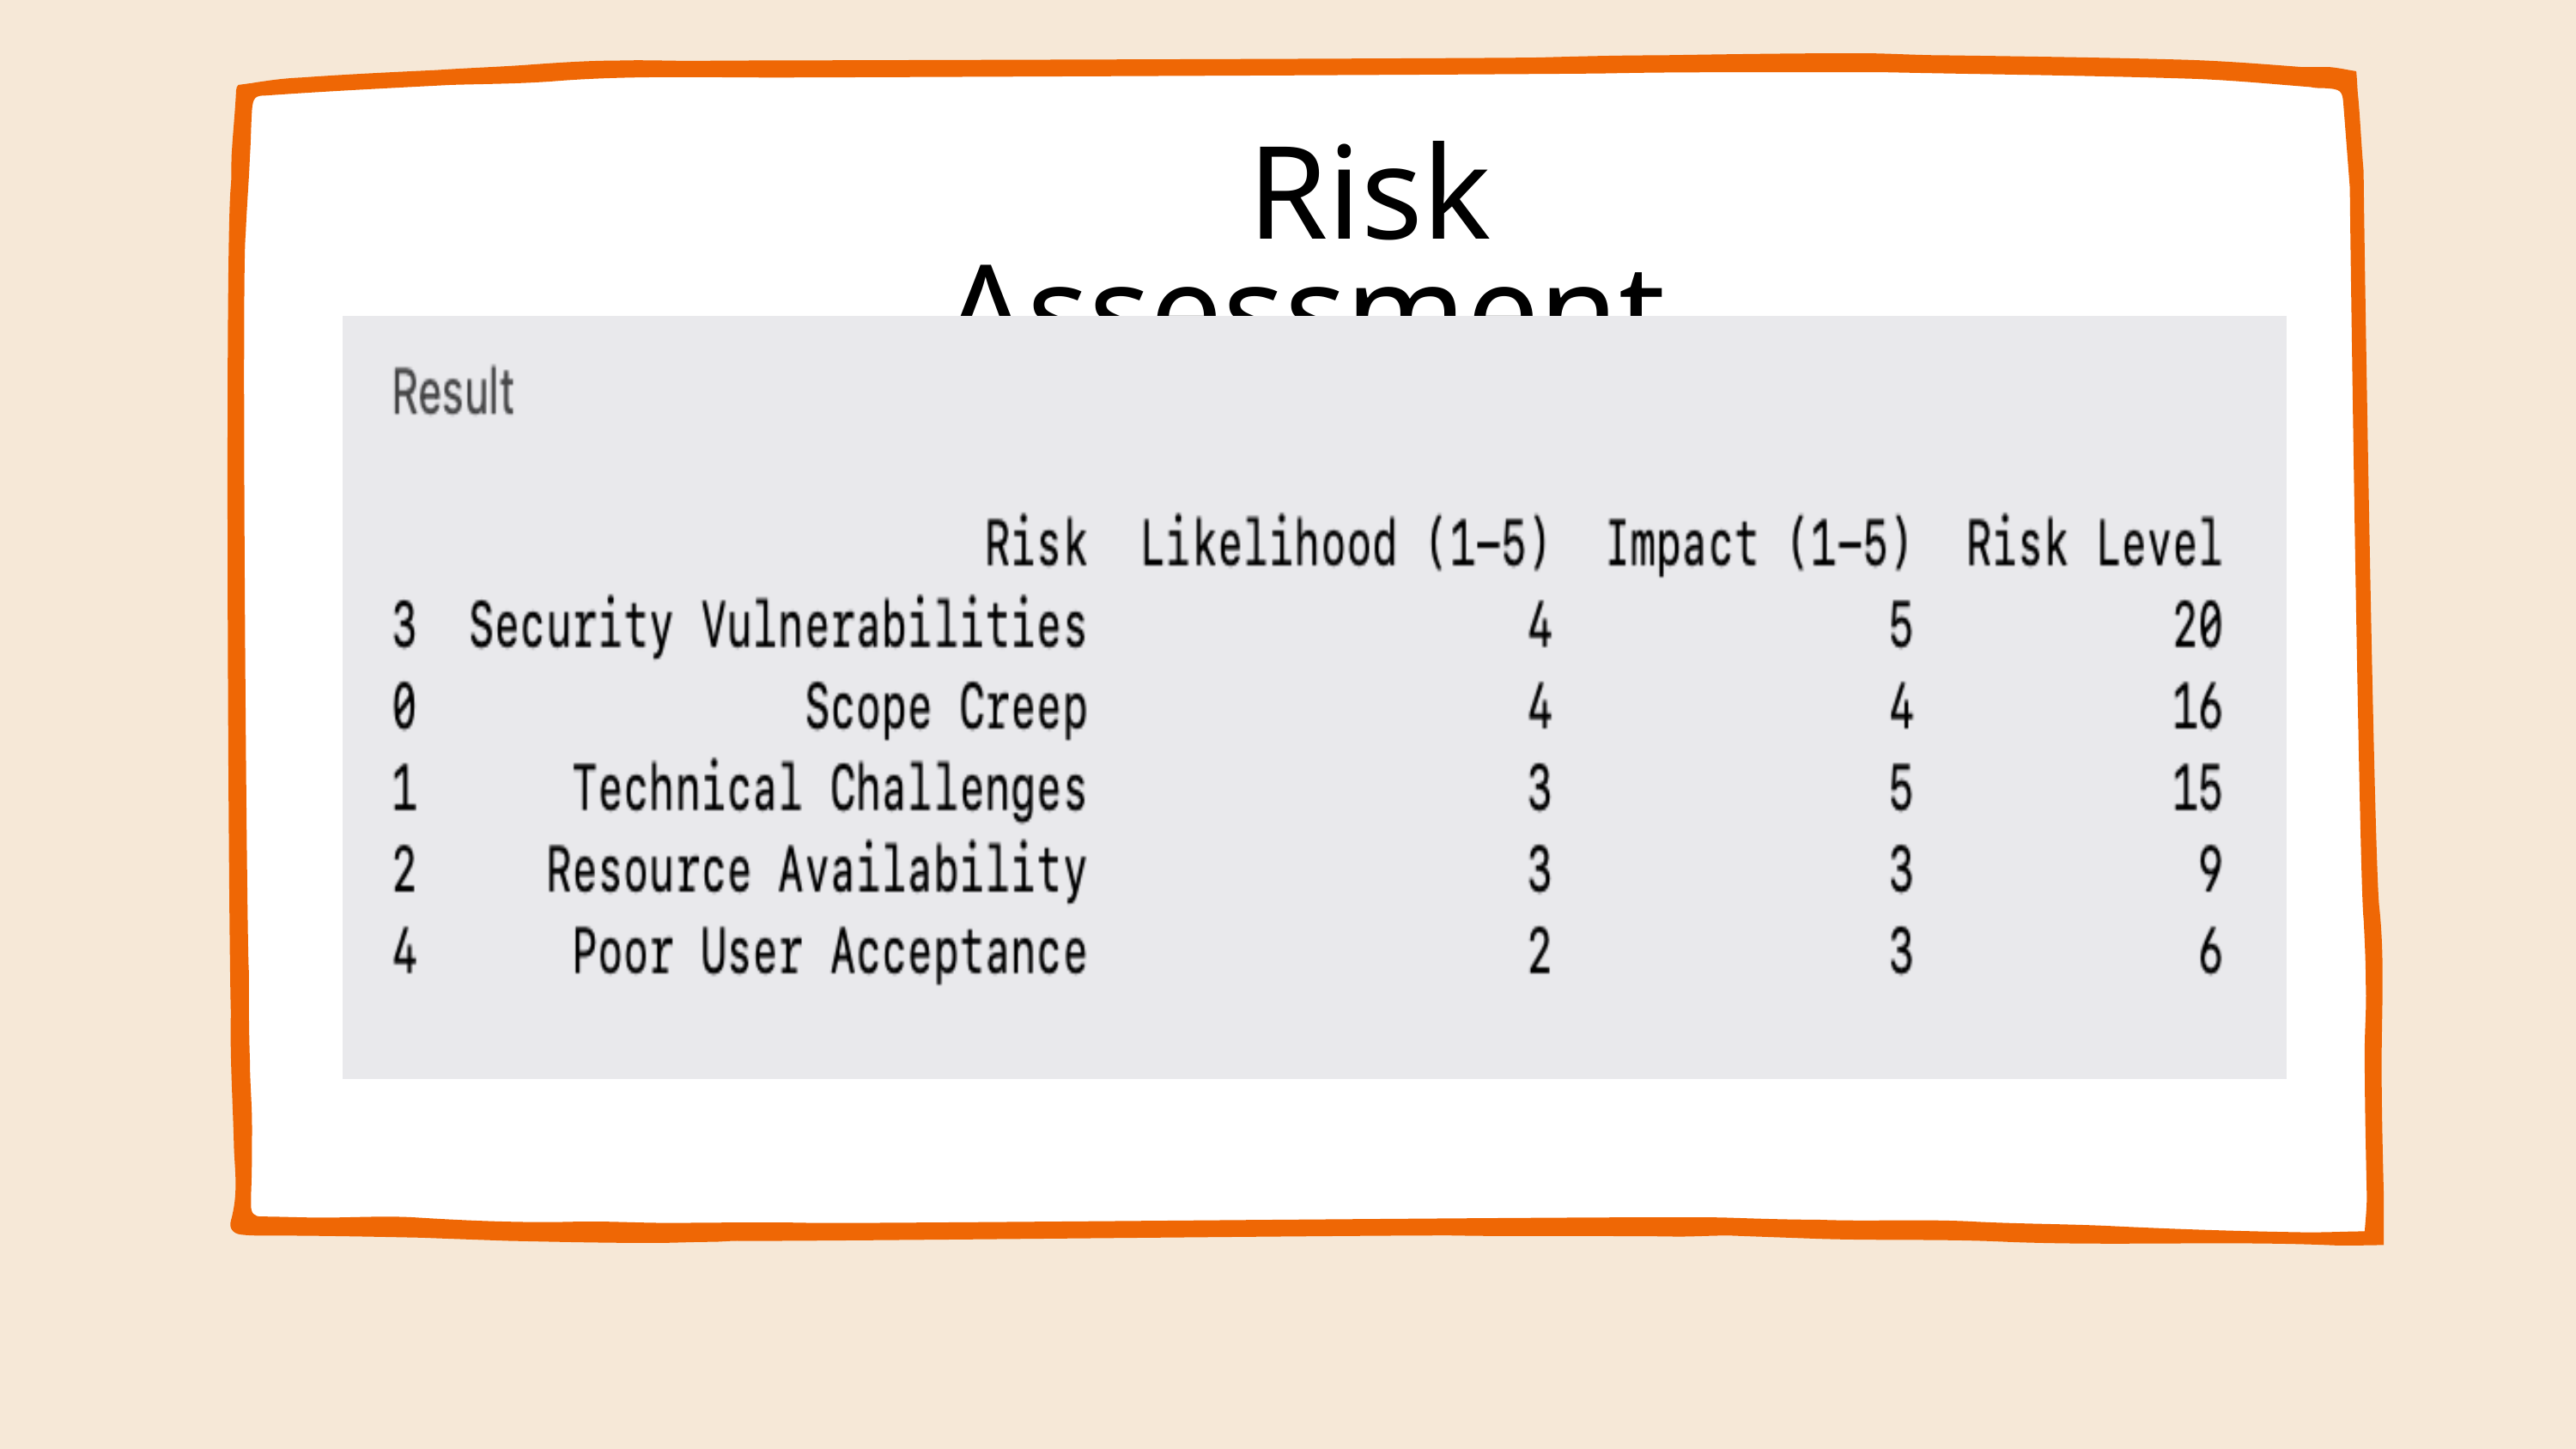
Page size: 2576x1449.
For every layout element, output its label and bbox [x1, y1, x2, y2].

picture [343, 316, 2287, 1079]
text_box [227, 52, 2384, 1248]
